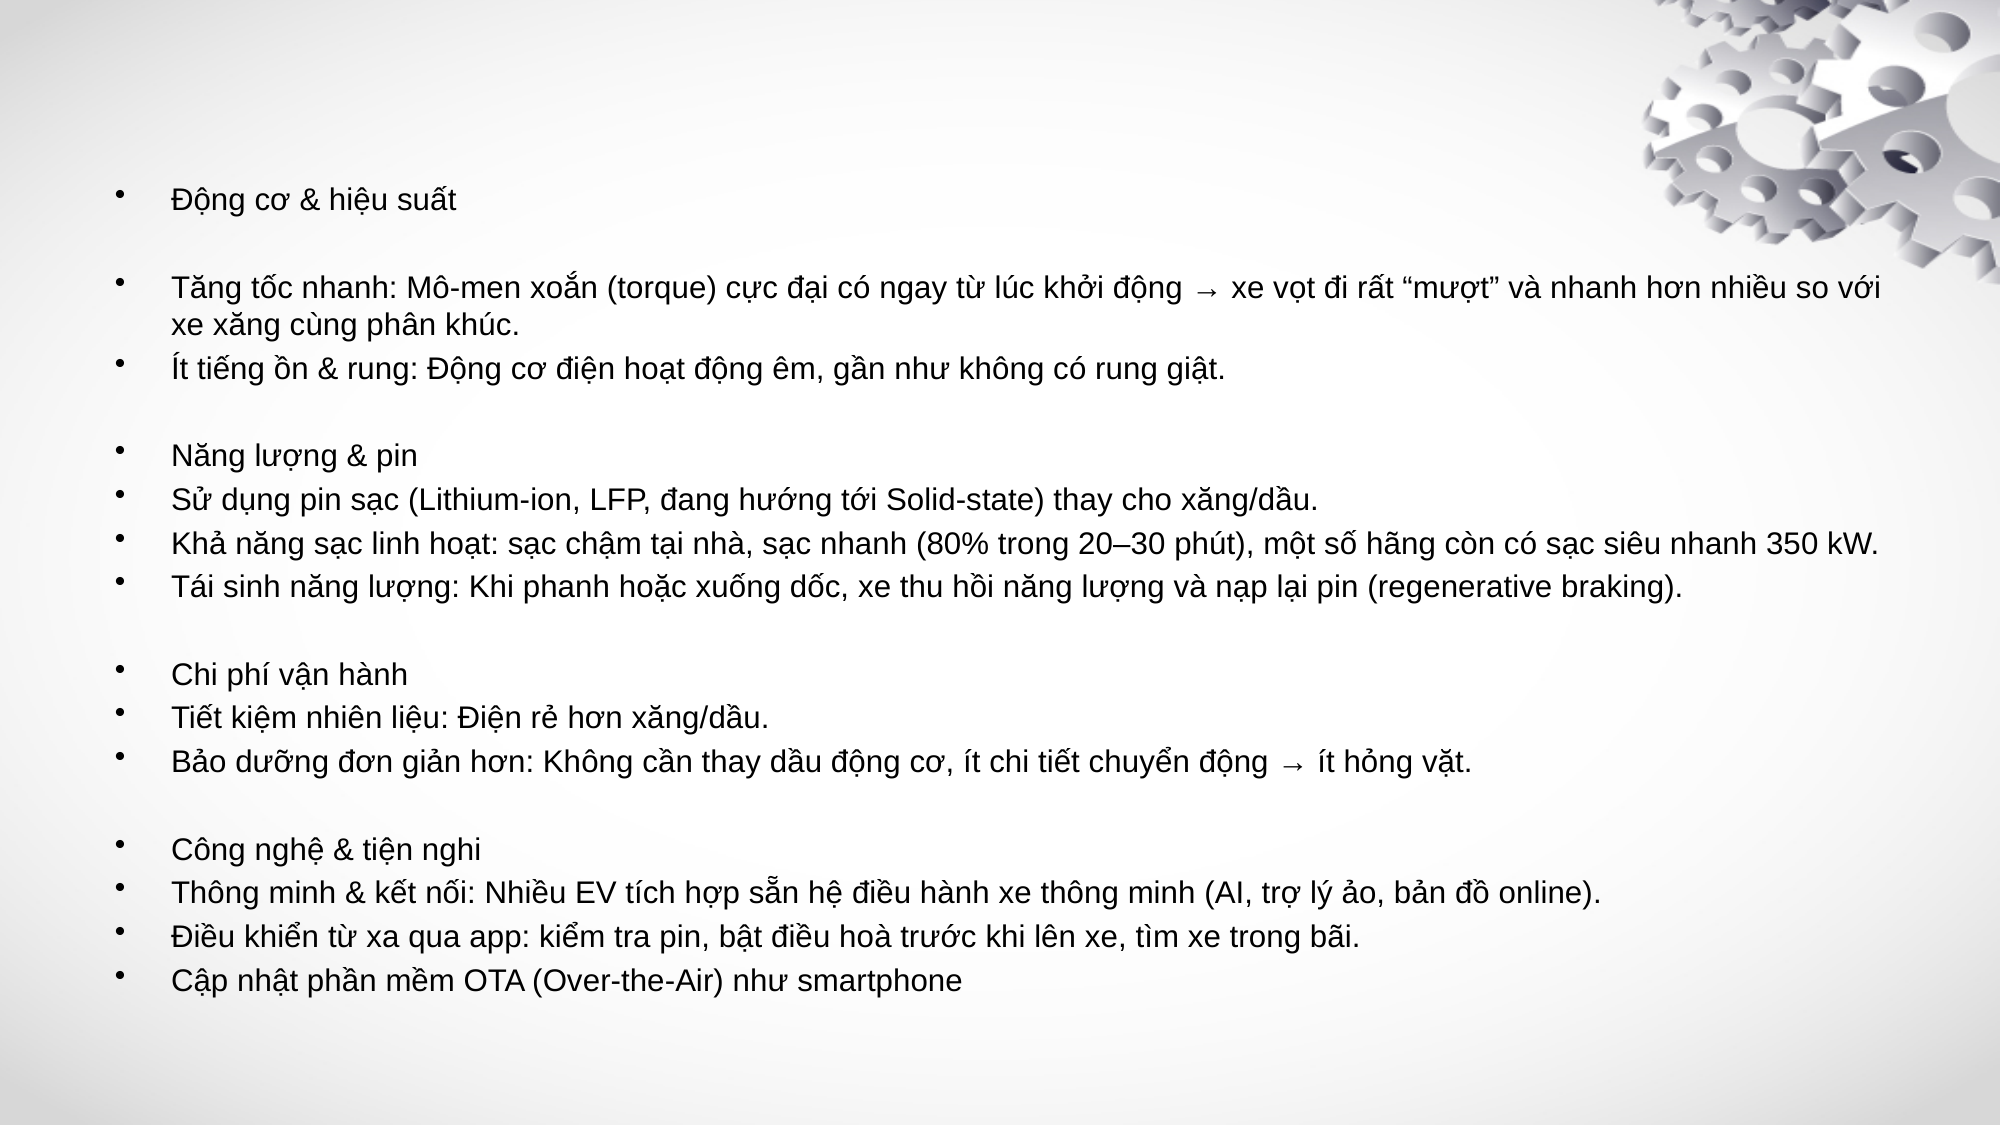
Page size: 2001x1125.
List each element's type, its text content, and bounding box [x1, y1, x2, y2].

picture [0, 0, 2000, 1125]
list Động cơ & hiệu suất Tăng tốc nhanh: Mô-men xoắn (torque) cực đại có ngay từ lúc khởi động → xe vọt đi rất “mượt” và nhanh hơn nhiều so với xe xăng cùng phân khúc. Ít tiếng ồn & rung: Động cơ điện hoạt động êm, gần như không có rung giật. Năng lượng & pin Sử dụng pin sạc (Lithium-ion, LFP, đang hướng tới Solid-state) thay cho xăng/dầu. Khả năng sạc linh hoạt: sạc chậm tại nhà, sạc nhanh (80% trong 20–30 phút), một số hãng còn có sạc siêu nhanh 350 kW. Tái sinh năng lượng: Khi phanh hoặc xuống dốc, xe thu hồi năng lượng và nạp lại pin (regenerative braking). Chi phí vận hành Tiết kiệm nhiên liệu: Điện rẻ hơn xăng/dầu. Bảo dưỡng đơn giản hơn: Không cần thay dầu động cơ, ít chi tiết chuyển động → ít hỏng vặt. Công nghệ & tiện nghi Thông minh & kết nối: Nhiều EV tích hợp sẵn hệ điều hành xe thông minh (AI, trợ lý ảo, bản đồ online). Điều khiển từ xa qua app: kiểm tra pin, bật điều hoà trước khi lên xe, tìm xe trong bãi. Cập nhật phần mềm OTA (Over-the-Air) như smartphone [99, 171, 1901, 1026]
